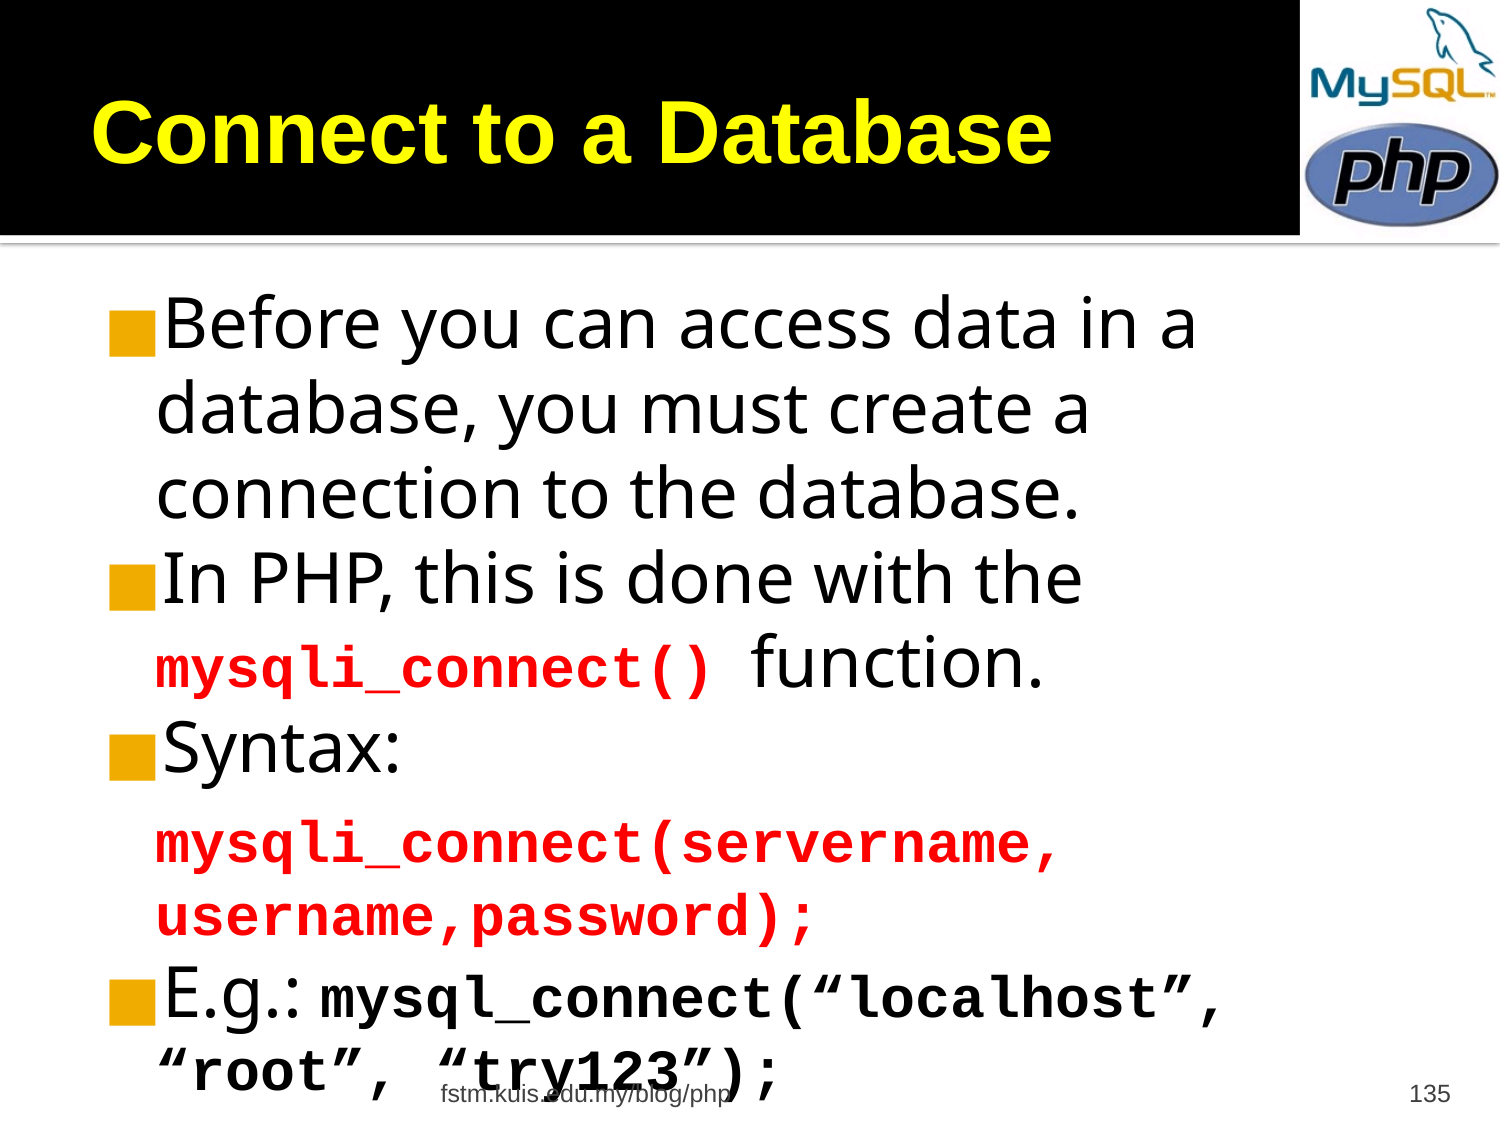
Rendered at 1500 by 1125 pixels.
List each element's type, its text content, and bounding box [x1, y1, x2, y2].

slide_number 135 [1345, 1062, 1467, 1108]
slide_number [75, 1062, 425, 1108]
title Connect to a Database [75, 25, 1294, 231]
footer fstm.kuis.edu.my/blog/php [433, 1062, 1337, 1108]
picture [1299, 0, 1500, 238]
list Before you can access data in a database, you must create a connection to the database. In PHP, this is done with the mysqli_connect() function. Syntax: mysqli_connect(servername, username,password); E.g.: mysql_connect(“localhost”, “root”, “try123”); [75, 262, 1413, 1075]
